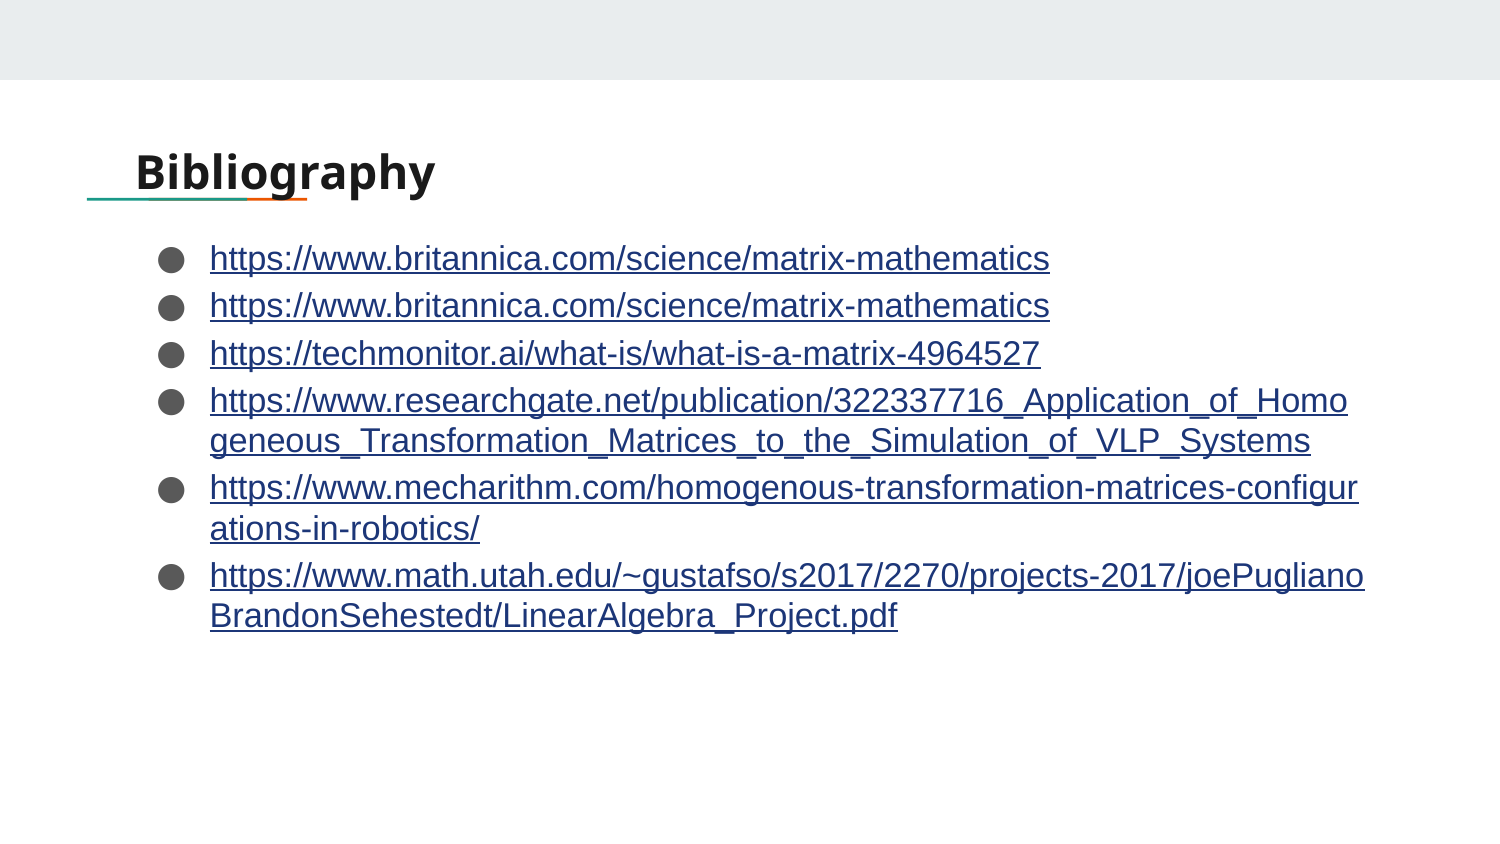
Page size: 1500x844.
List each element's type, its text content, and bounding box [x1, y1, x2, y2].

title Bibliography [119, 127, 453, 215]
list https://www.britannica.com/science/matrix-mathematics https://www.britannica.com/science/matrix-mathematics https://techmonitor.ai/what-is/what-is-a-matrix-4964527 https://www.researchgate.net/publication/322337716_Application_of_Homogeneous_Transformation_Matrices_to_the_Simulation_of_VLP_Systems https://www.mecharithm.com/homogenous-transformation-matrices-configurations-in-robotics/ https://www.math.utah.edu/~gustafso/s2017/2270/projects-2017/joePuglianoBrandonSehestedt/LinearAlgebra_Project.pdf [119, 215, 1381, 712]
